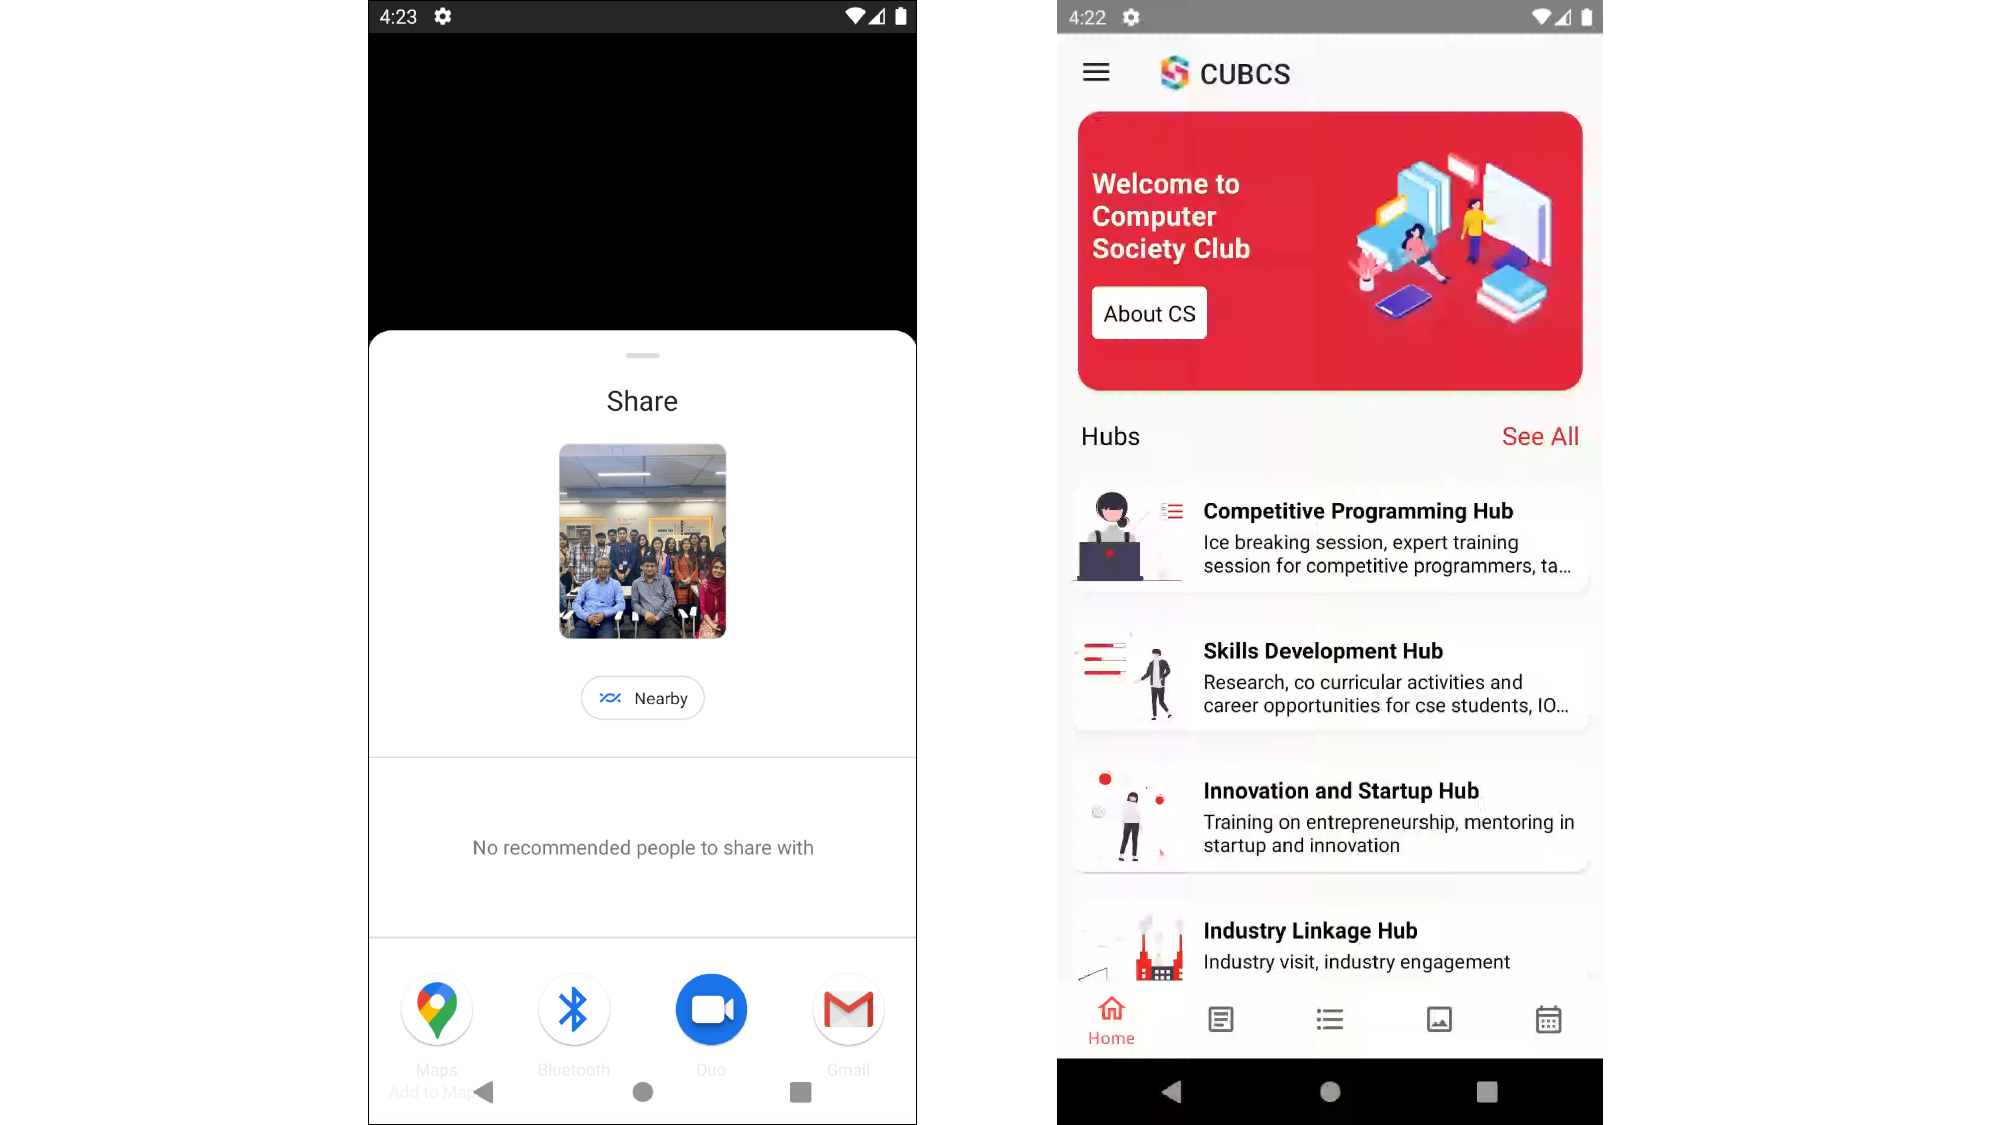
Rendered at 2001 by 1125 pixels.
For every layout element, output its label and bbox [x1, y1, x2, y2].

picture [368, 0, 917, 1125]
text_box [1056, 0, 1604, 1125]
